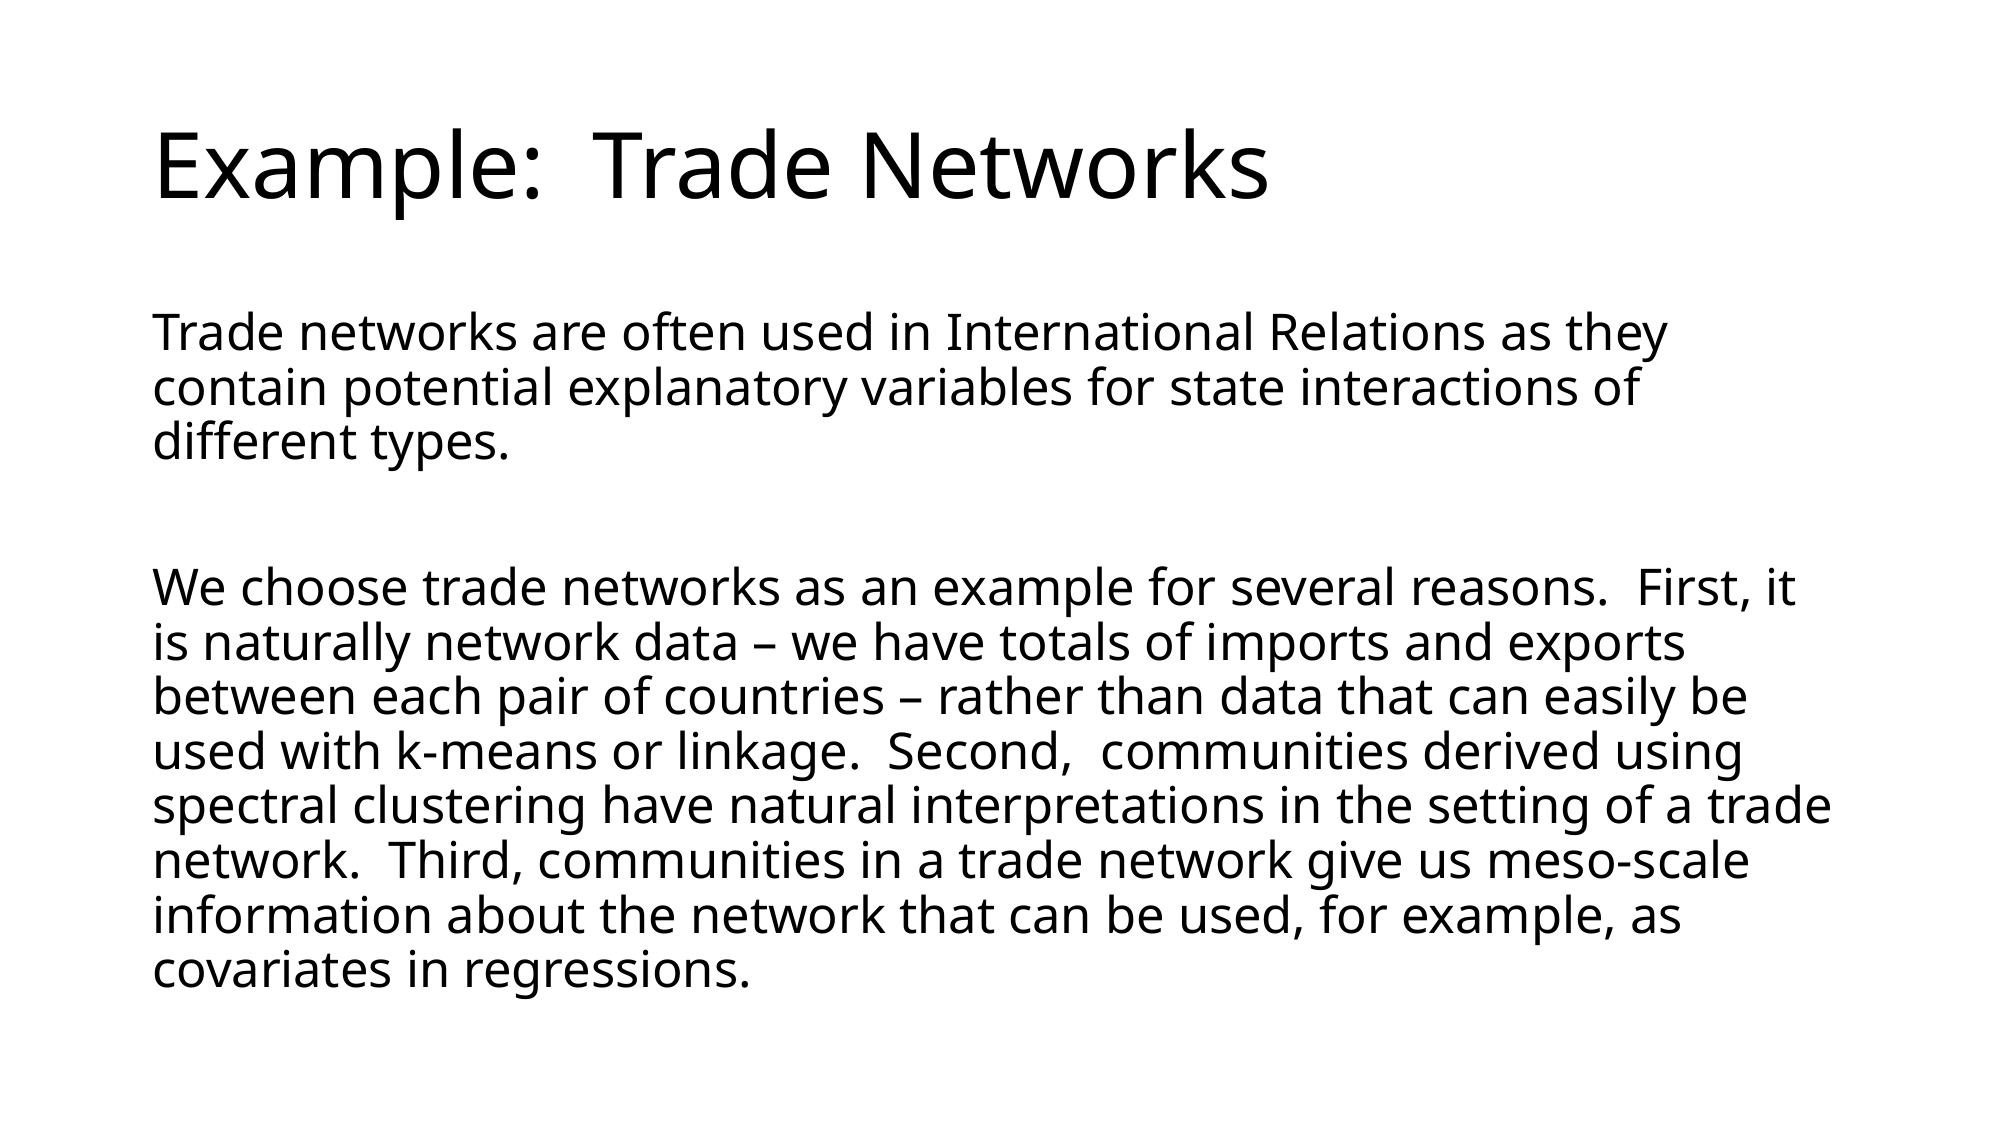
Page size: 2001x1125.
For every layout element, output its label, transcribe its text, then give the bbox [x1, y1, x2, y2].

list Trade networks are often used in International Relations as they contain potential explanatory variables for state interactions of different types. We choose trade networks as an example for several reasons. First, it is naturally network data – we have totals of imports and exports between each pair of countries – rather than data that can easily be used with k-means or linkage. Second, communities derived using spectral clustering have natural interpretations in the setting of a trade network. Third, communities in a trade network give us meso-scale information about the network that can be used, for example, as covariates in regressions. [137, 299, 1863, 1014]
title Example: Trade Networks [137, 59, 1863, 278]
